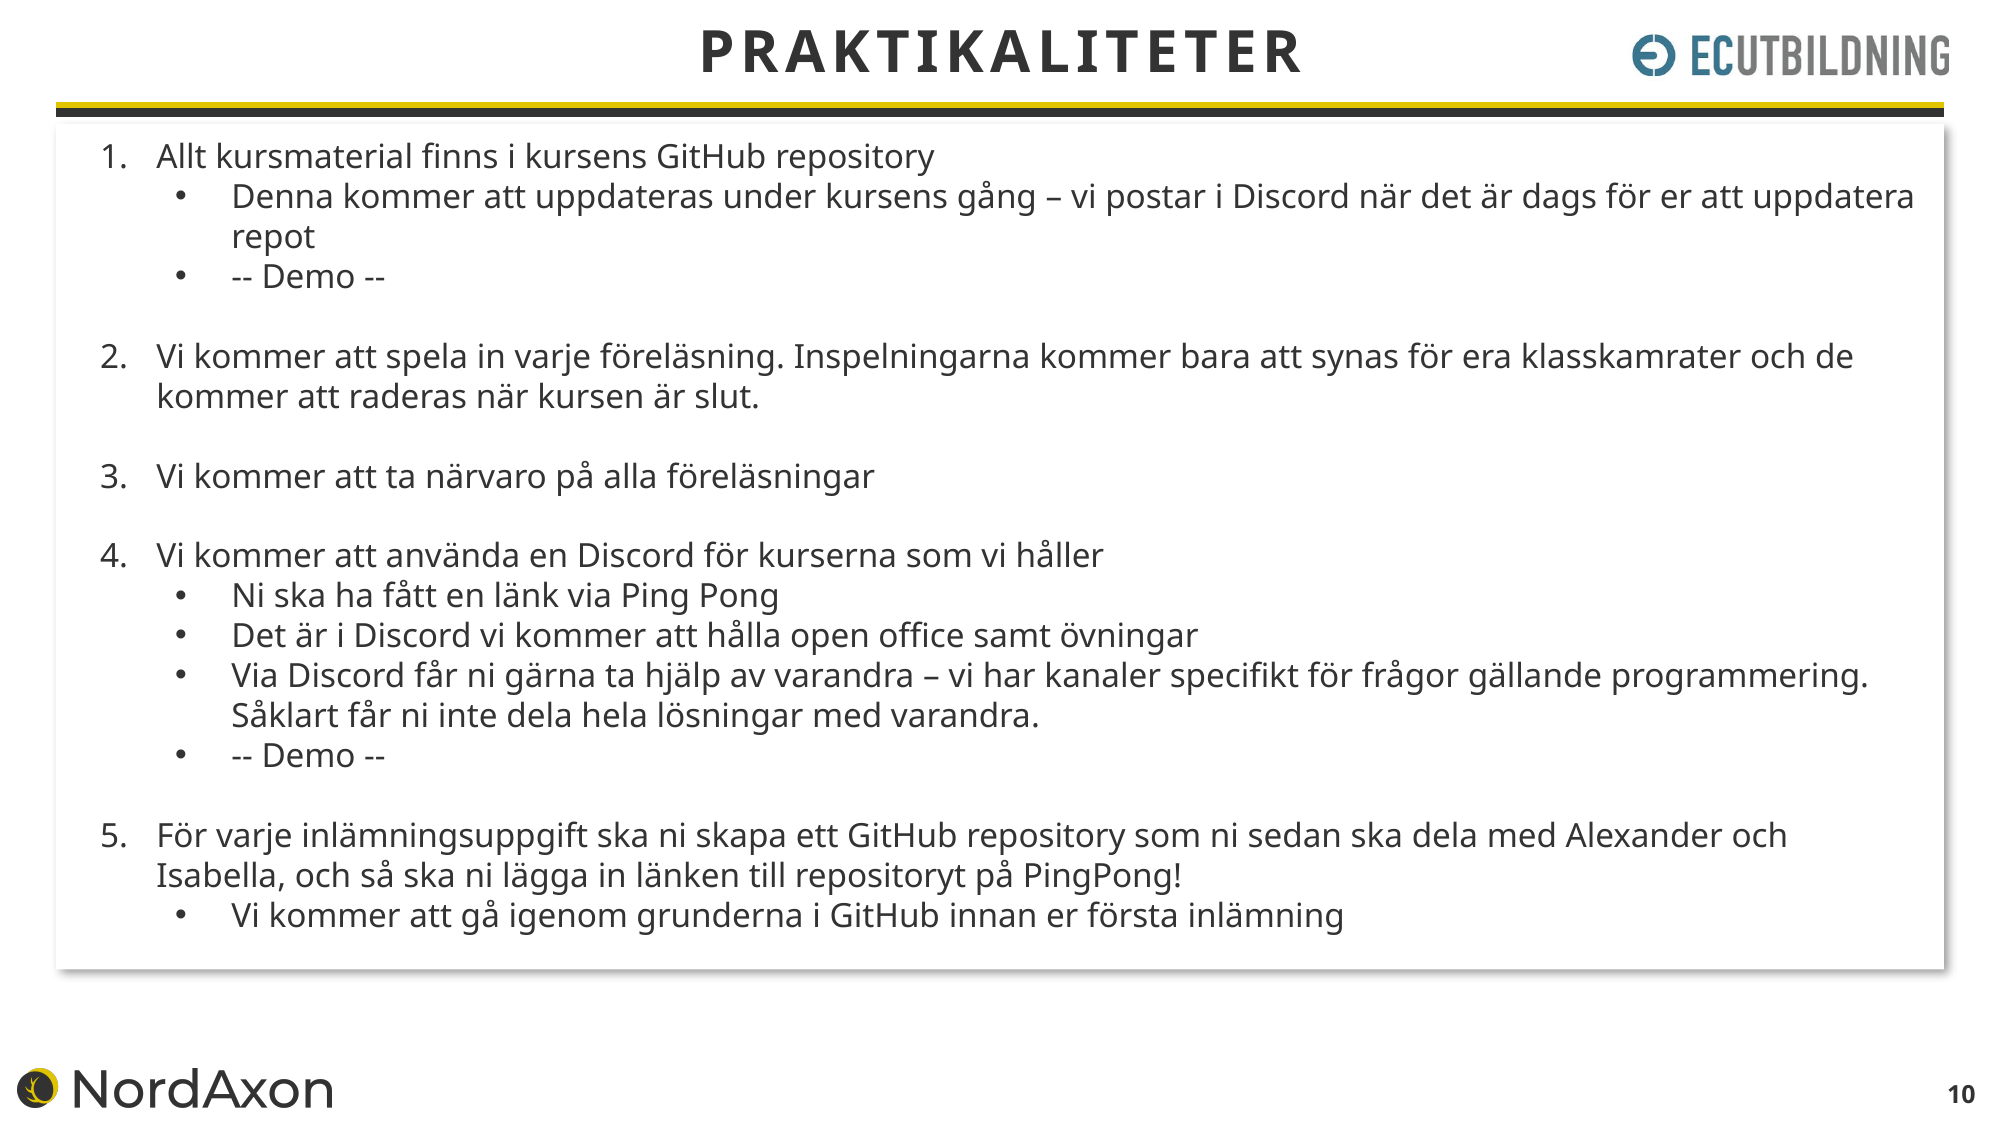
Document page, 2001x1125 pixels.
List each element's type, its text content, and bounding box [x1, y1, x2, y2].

picture [17, 1068, 332, 1108]
picture [1624, 20, 1962, 86]
slide_number 10 [1922, 1065, 2000, 1125]
text_box Allt kursmaterial finns i kursens GitHub repository Denna kommer att uppdateras under kursens gång – vi postar i Discord när det är dags för er att uppdatera repot -- Demo -- Vi kommer att spela in varje föreläsning. Inspelningarna kommer bara att synas för era klasskamrater och de kommer att raderas när kursen är slut. Vi kommer att ta närvaro på alla föreläsningar Vi kommer att använda en Discord för kurserna som vi håller Ni ska ha fått en länk via Ping Pong Det är i Discord vi kommer att hålla open office samt övningar Via Discord får ni gärna ta hjälp av varandra – vi har kanaler specifikt för frågor gällande programmering. Såklart får ni inte dela hela lösningar med varandra. -- Demo -- För varje inlämningsuppgift ska ni skapa ett GitHub repository som ni sedan ska dela med Alexander och Isabella, och så ska ni lägga in länken till repositoryt på PingPong! Vi kommer att gå igenom grunderna i GitHub innan er första inlämning [55, 123, 1944, 970]
list PRAKTIKALITETER [0, 0, 2000, 107]
